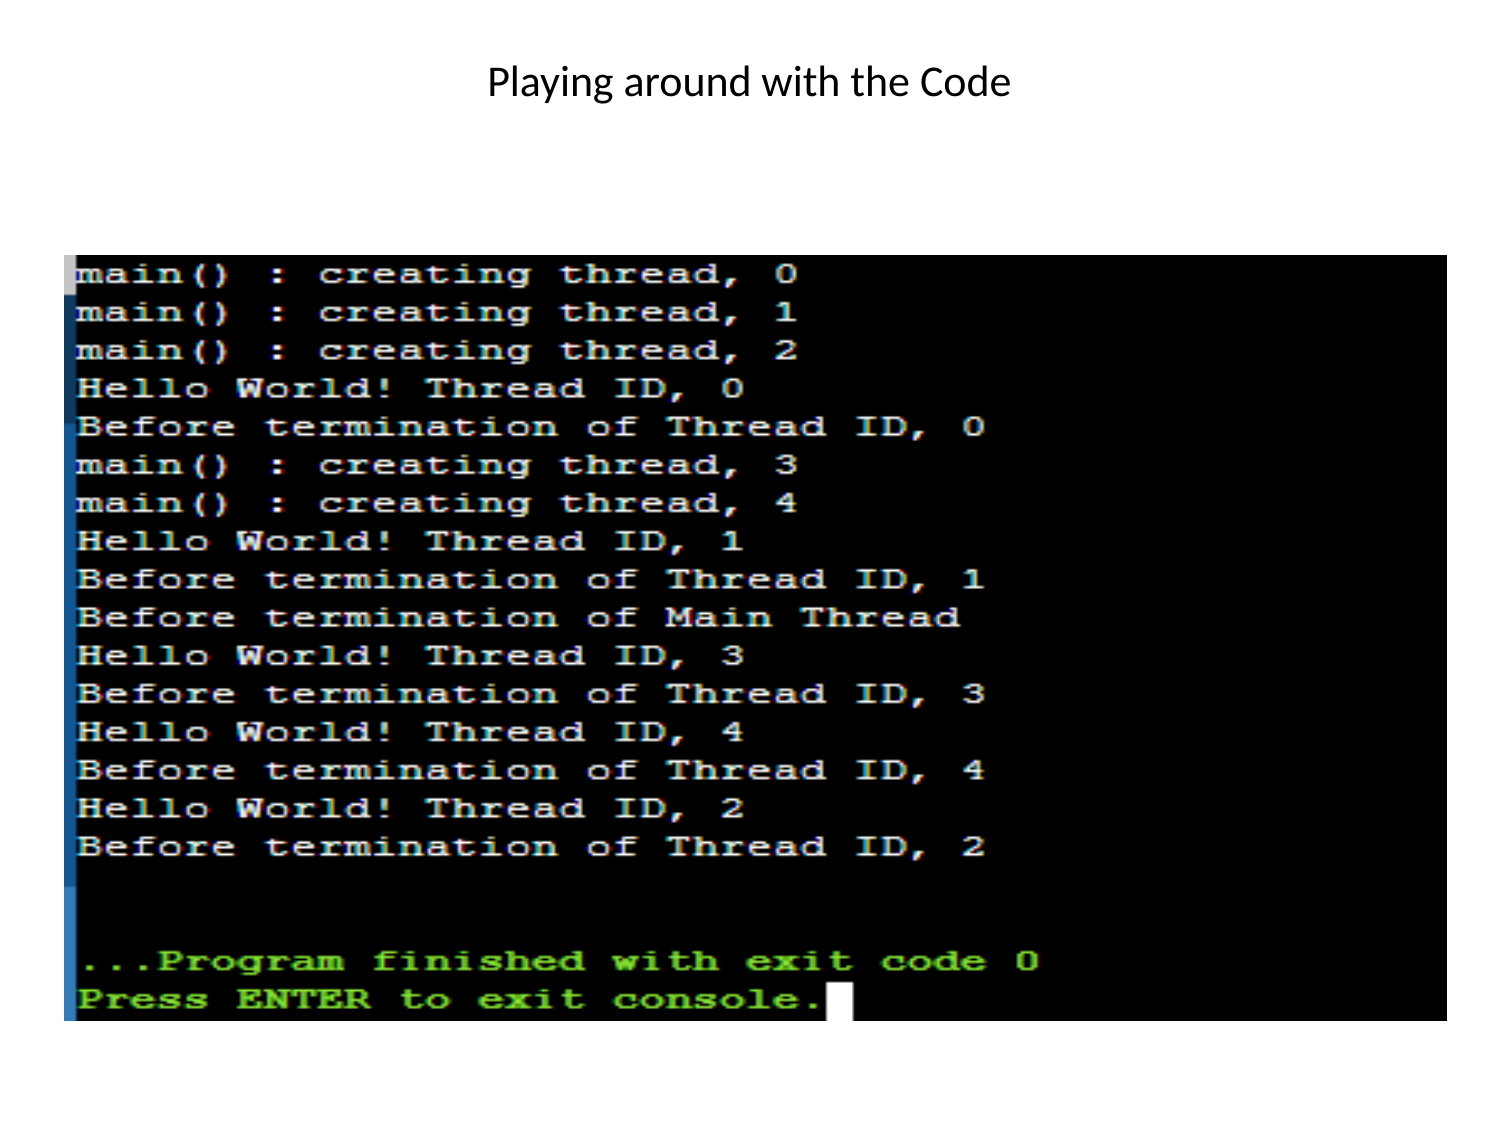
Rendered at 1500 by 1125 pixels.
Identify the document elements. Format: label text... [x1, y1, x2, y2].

picture [64, 255, 1448, 1021]
title Playing around with the Code [75, 45, 1425, 114]
